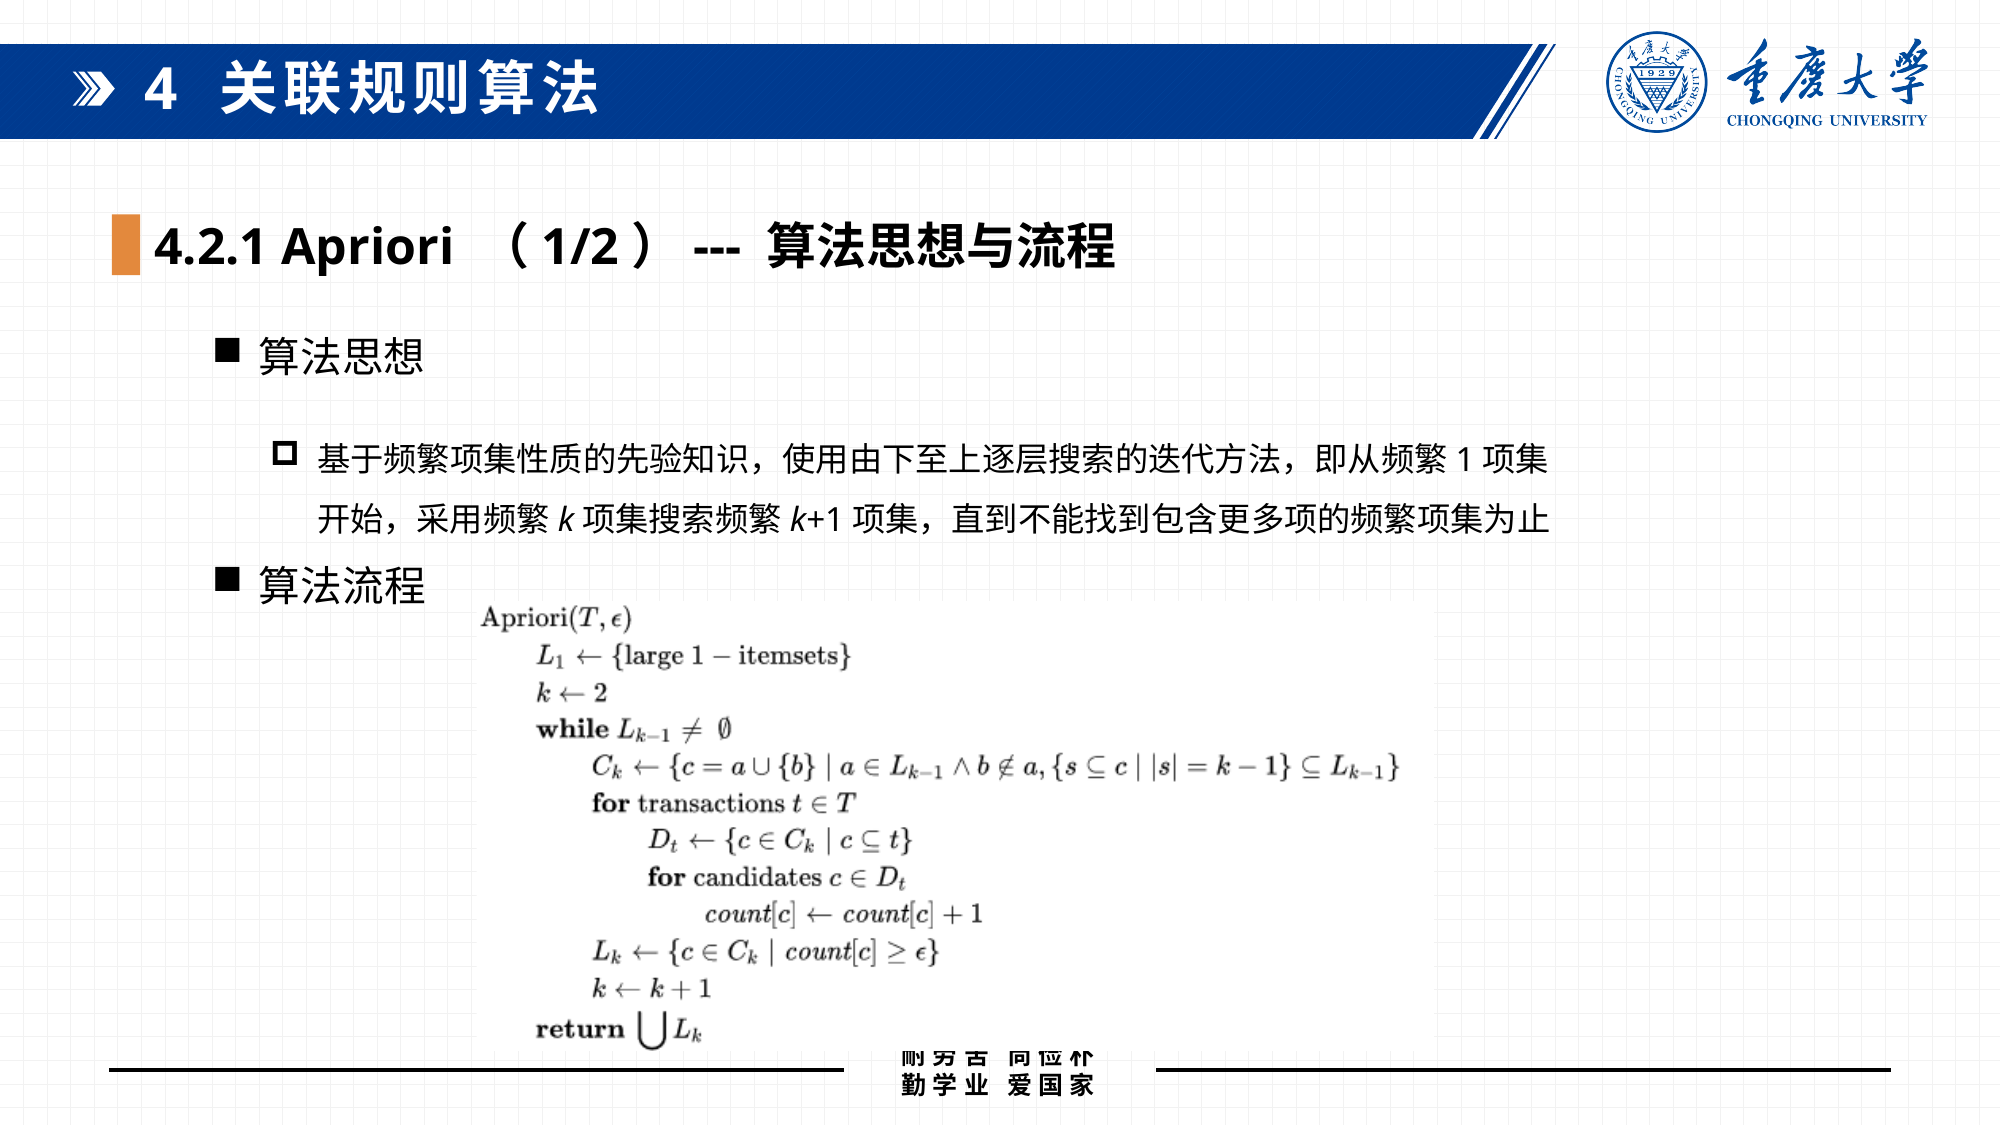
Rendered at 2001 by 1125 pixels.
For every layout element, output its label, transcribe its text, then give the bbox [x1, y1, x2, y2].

text_box 算法流程 [197, 552, 441, 618]
picture [1606, 31, 1928, 133]
text_box 算法思想 [197, 323, 441, 389]
text_box 基于频繁项集性质的先验知识，使用由下至上逐层搜索的迭代方法，即从频繁1项集开始，采用频繁k项集搜索频繁k+1项集，直到不能找到包含更多项的频繁项集为止 [180, 410, 1593, 546]
list 4.2.1 Apriori （1/2）--- 算法思想与流程 [139, 213, 1891, 275]
picture [476, 601, 1435, 1051]
list 4 关联规则算法 [108, 51, 1356, 136]
